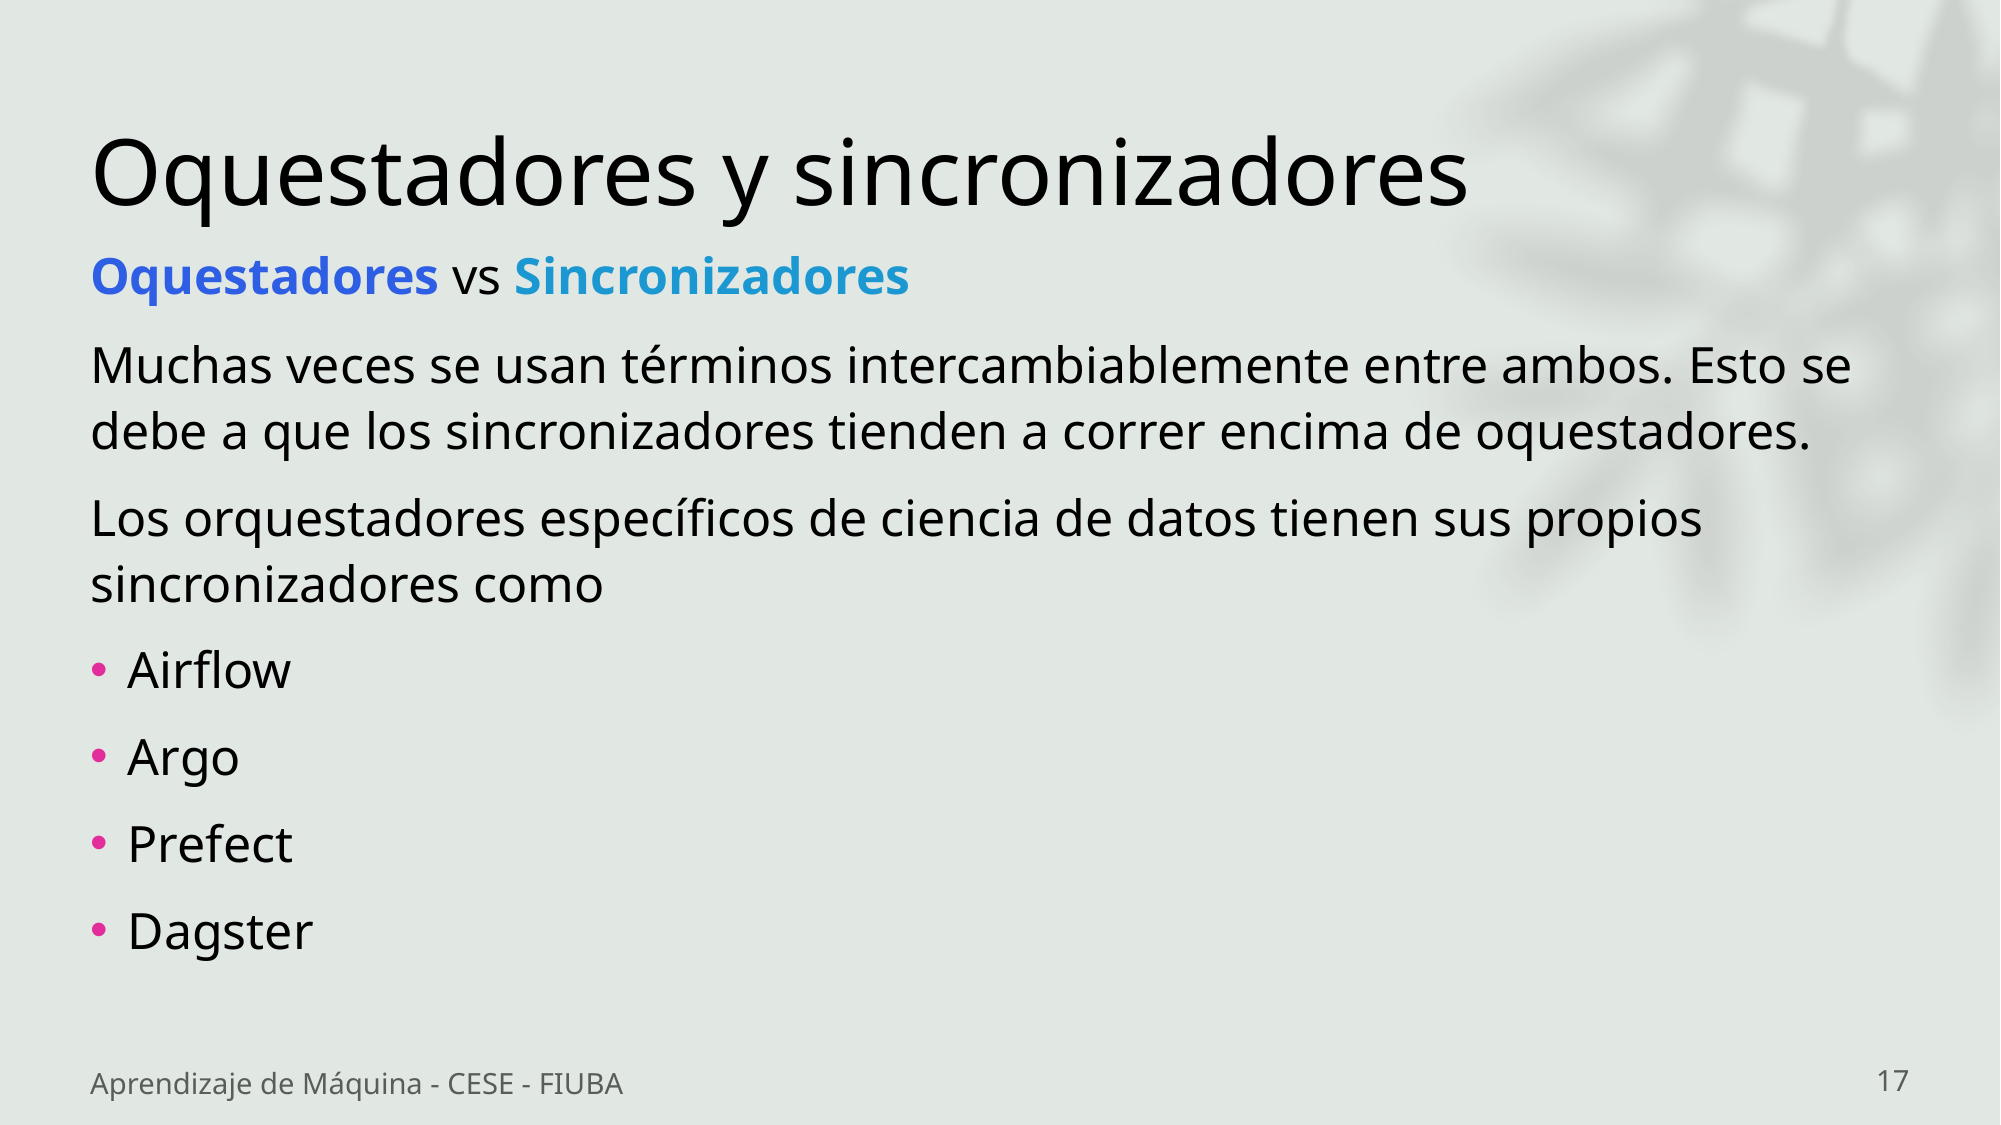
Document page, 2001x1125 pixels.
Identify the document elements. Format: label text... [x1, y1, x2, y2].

list Muchas veces se usan términos intercambiablemente entre ambos. Esto se debe a que los sincronizadores tienden a correr encima de oquestadores. Los orquestadores específicos de ciencia de datos tienen sus propios sincronizadores como Airflow Argo Prefect Dagster [75, 319, 1925, 1009]
text_box Oquestadores vs Sincronizadores [75, 237, 1076, 313]
footer Aprendizaje de Máquina - CESE - FIUBA [75, 1052, 751, 1113]
slide_number 17 [1474, 1052, 1925, 1113]
title Oquestadores y sincronizadores [75, 60, 1863, 278]
